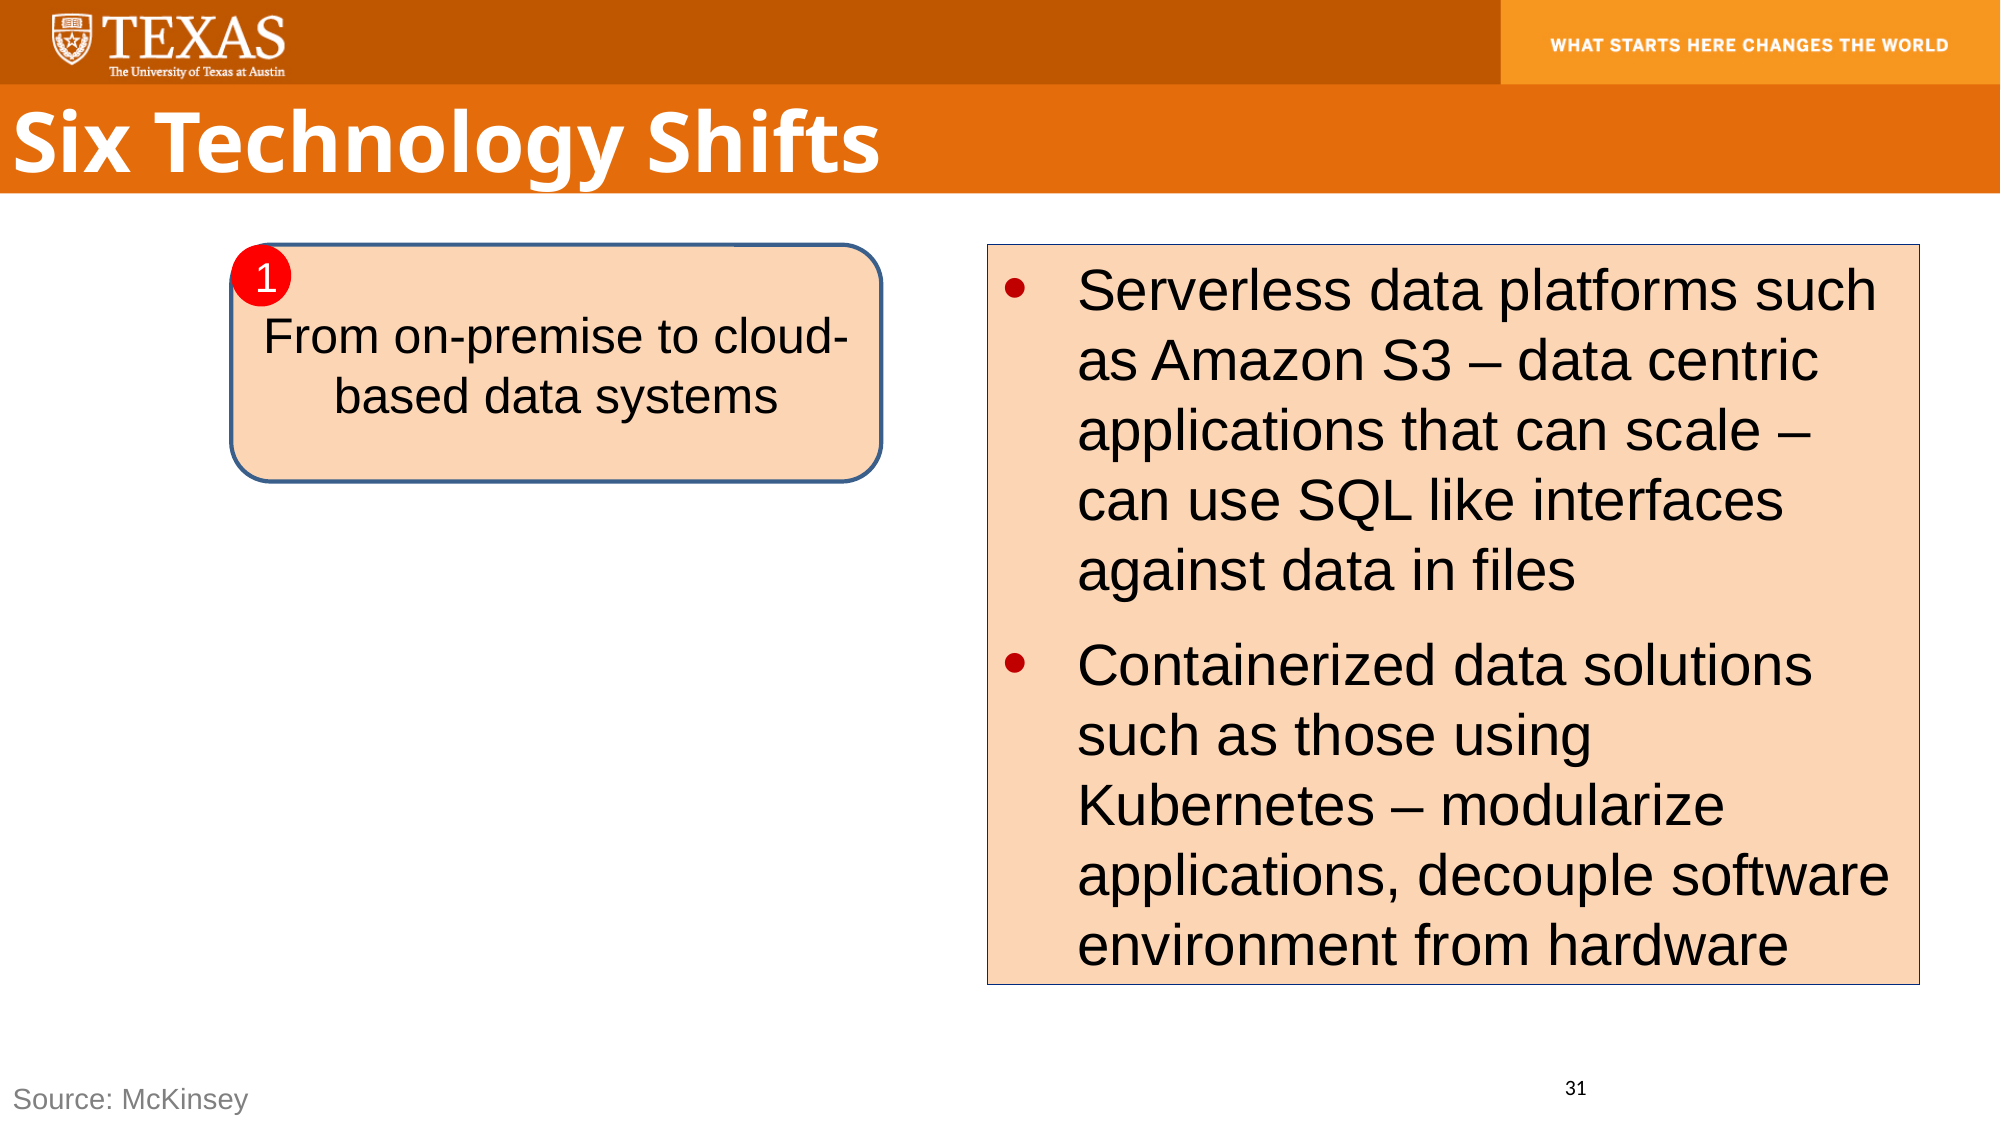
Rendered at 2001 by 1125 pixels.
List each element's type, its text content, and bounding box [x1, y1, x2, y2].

text_box Serverless data platforms such as Amazon S3 – data centric applications that can scale – can use SQL like interfaces against data in files Containerized data solutions such as those using Kubernetes – modularize applications, decouple software environment from hardware [987, 244, 1920, 985]
text_box Source: McKinsey [0, 1073, 264, 1123]
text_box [230, 244, 882, 482]
picture [0, 0, 2001, 1125]
slide_number 31 [1550, 1066, 2000, 1125]
text_box Six Technology Shifts [0, 82, 2000, 195]
